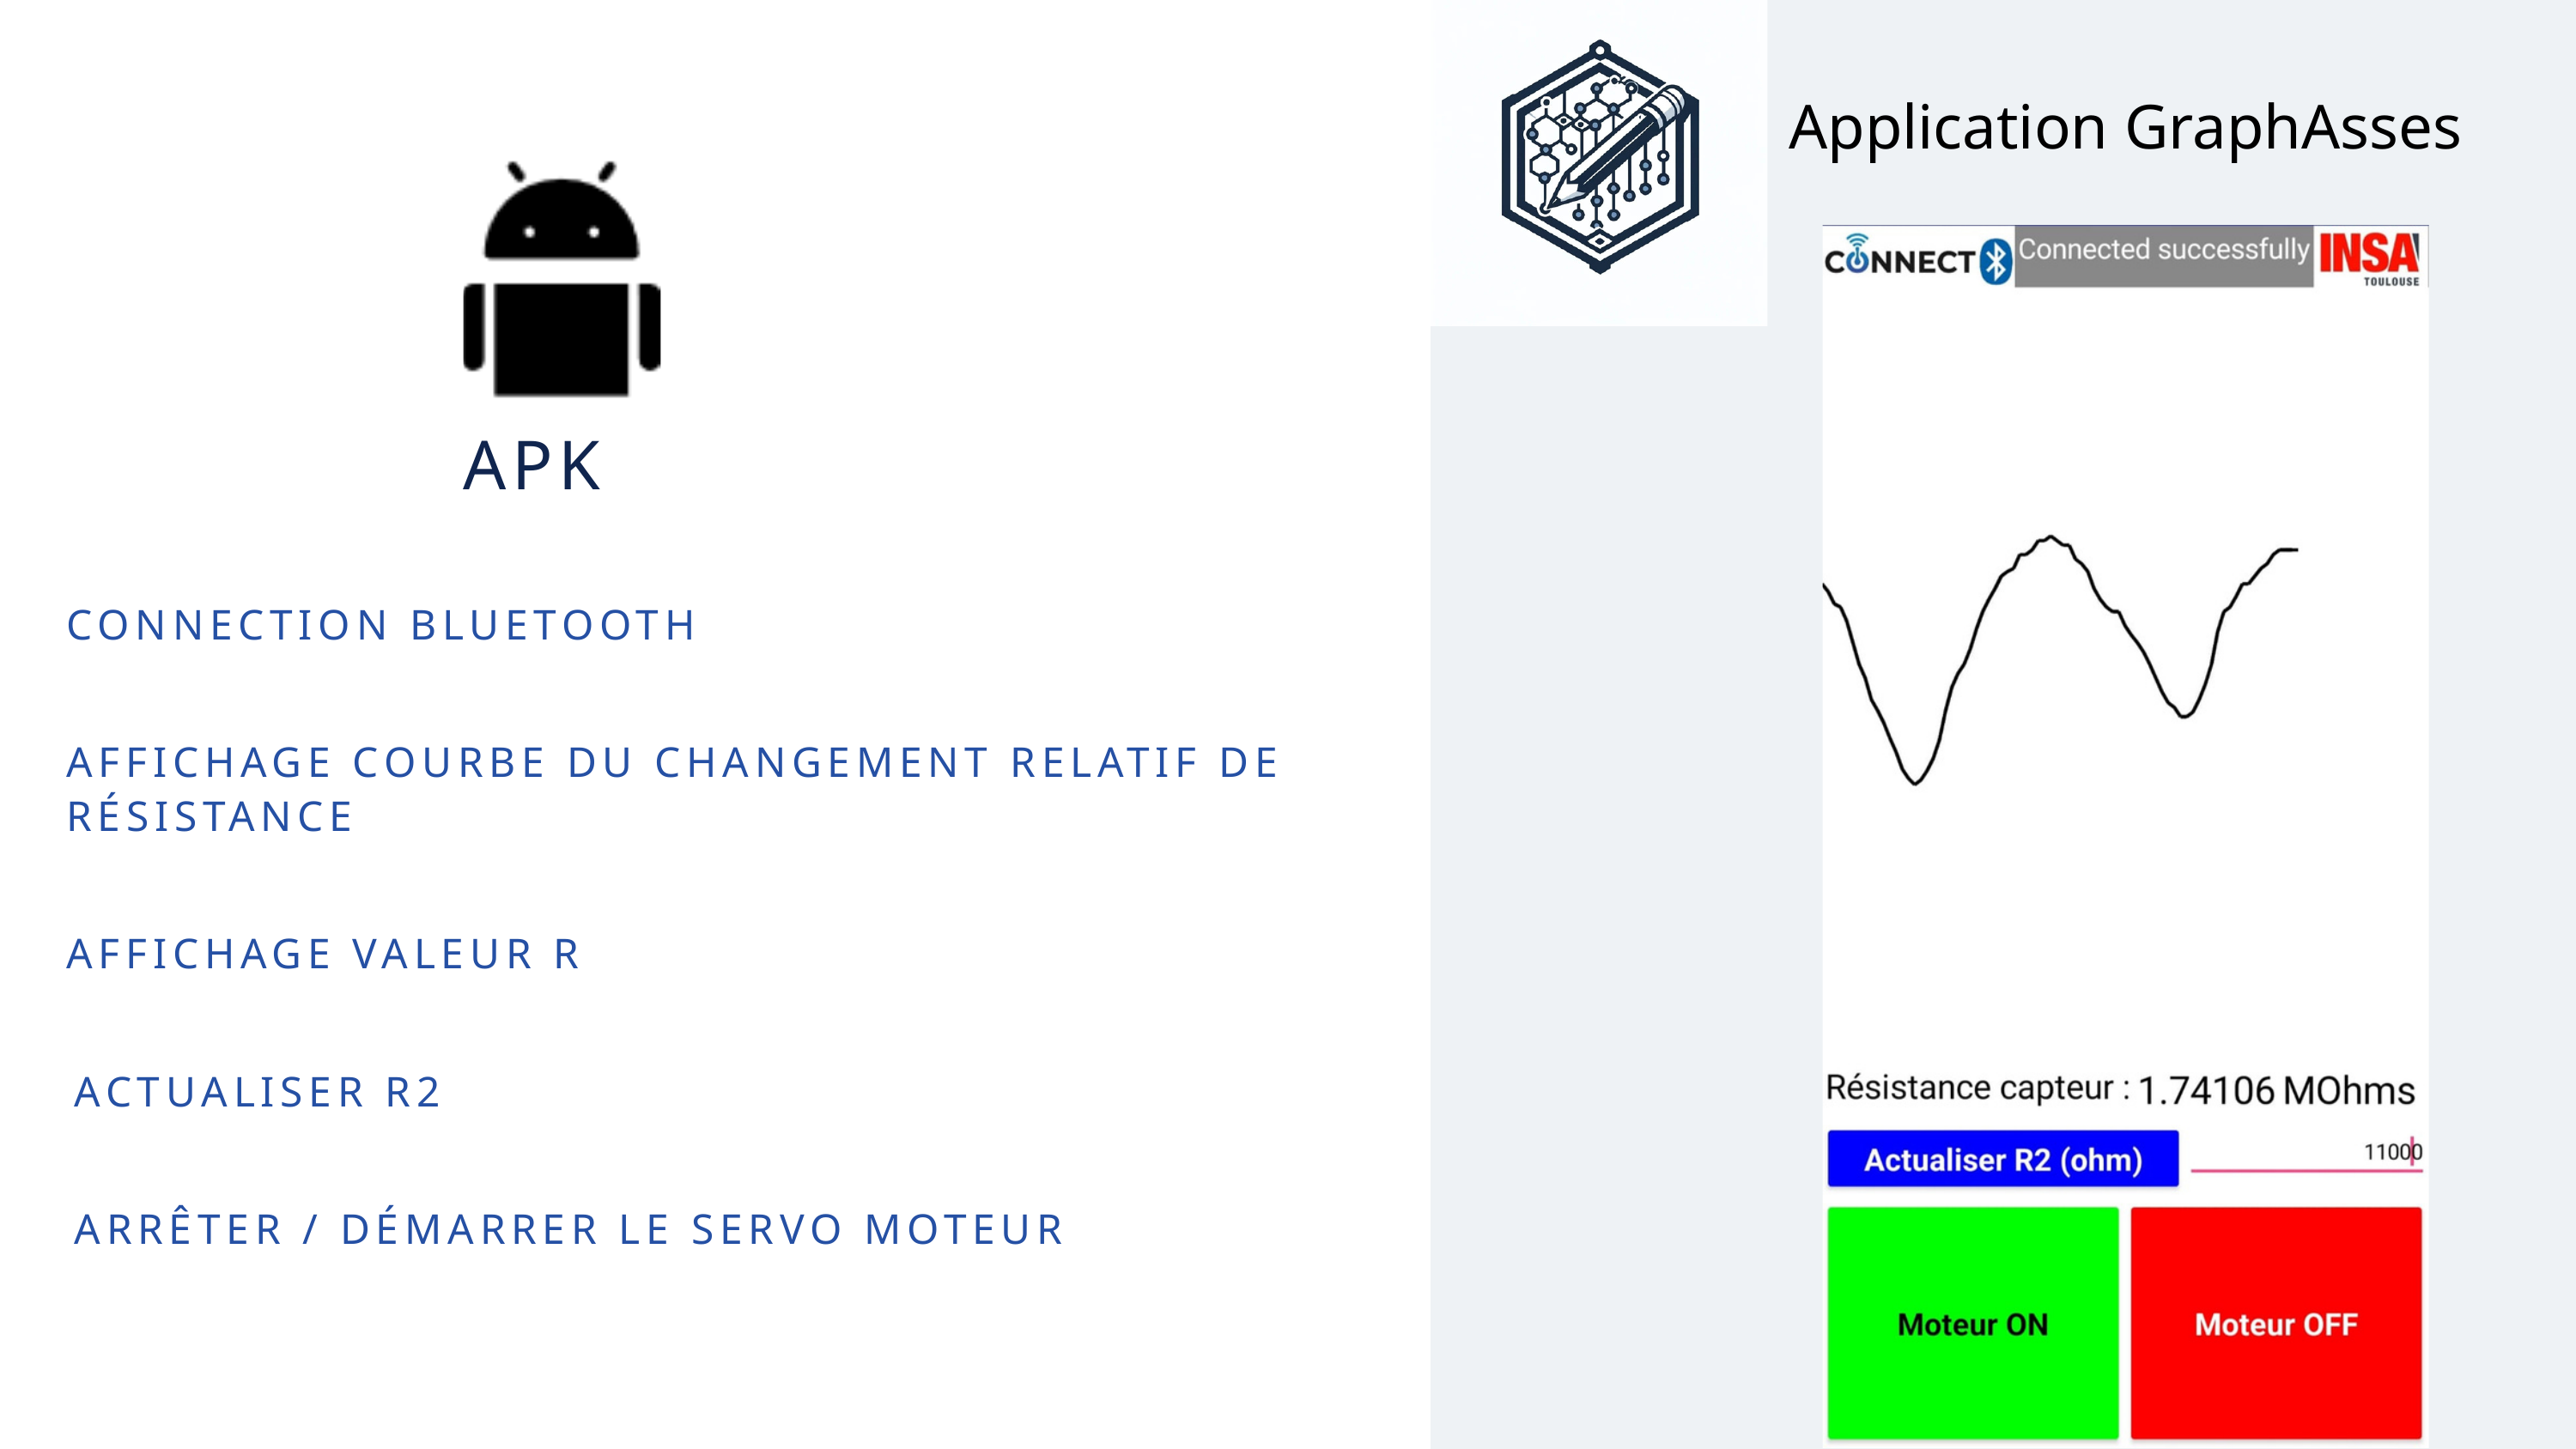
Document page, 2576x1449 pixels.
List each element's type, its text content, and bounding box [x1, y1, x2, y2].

text_box ACTUALISER R2 [74, 1061, 1003, 1115]
text_box AFFICHAGE VALEUR R [66, 924, 1239, 978]
text_box CONNECTION BLUETOOTH [66, 594, 994, 648]
text_box APK [463, 439, 1425, 504]
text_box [1430, 0, 2576, 1449]
text_box AFFICHAGE COURBE DU CHANGEMENT RELATIF DE RÉSISTANCE [66, 732, 1425, 840]
text_box ARRÊTER / DÉMARRER LE SERVO MOTEUR [74, 1199, 1247, 1253]
text_box [463, 157, 661, 401]
